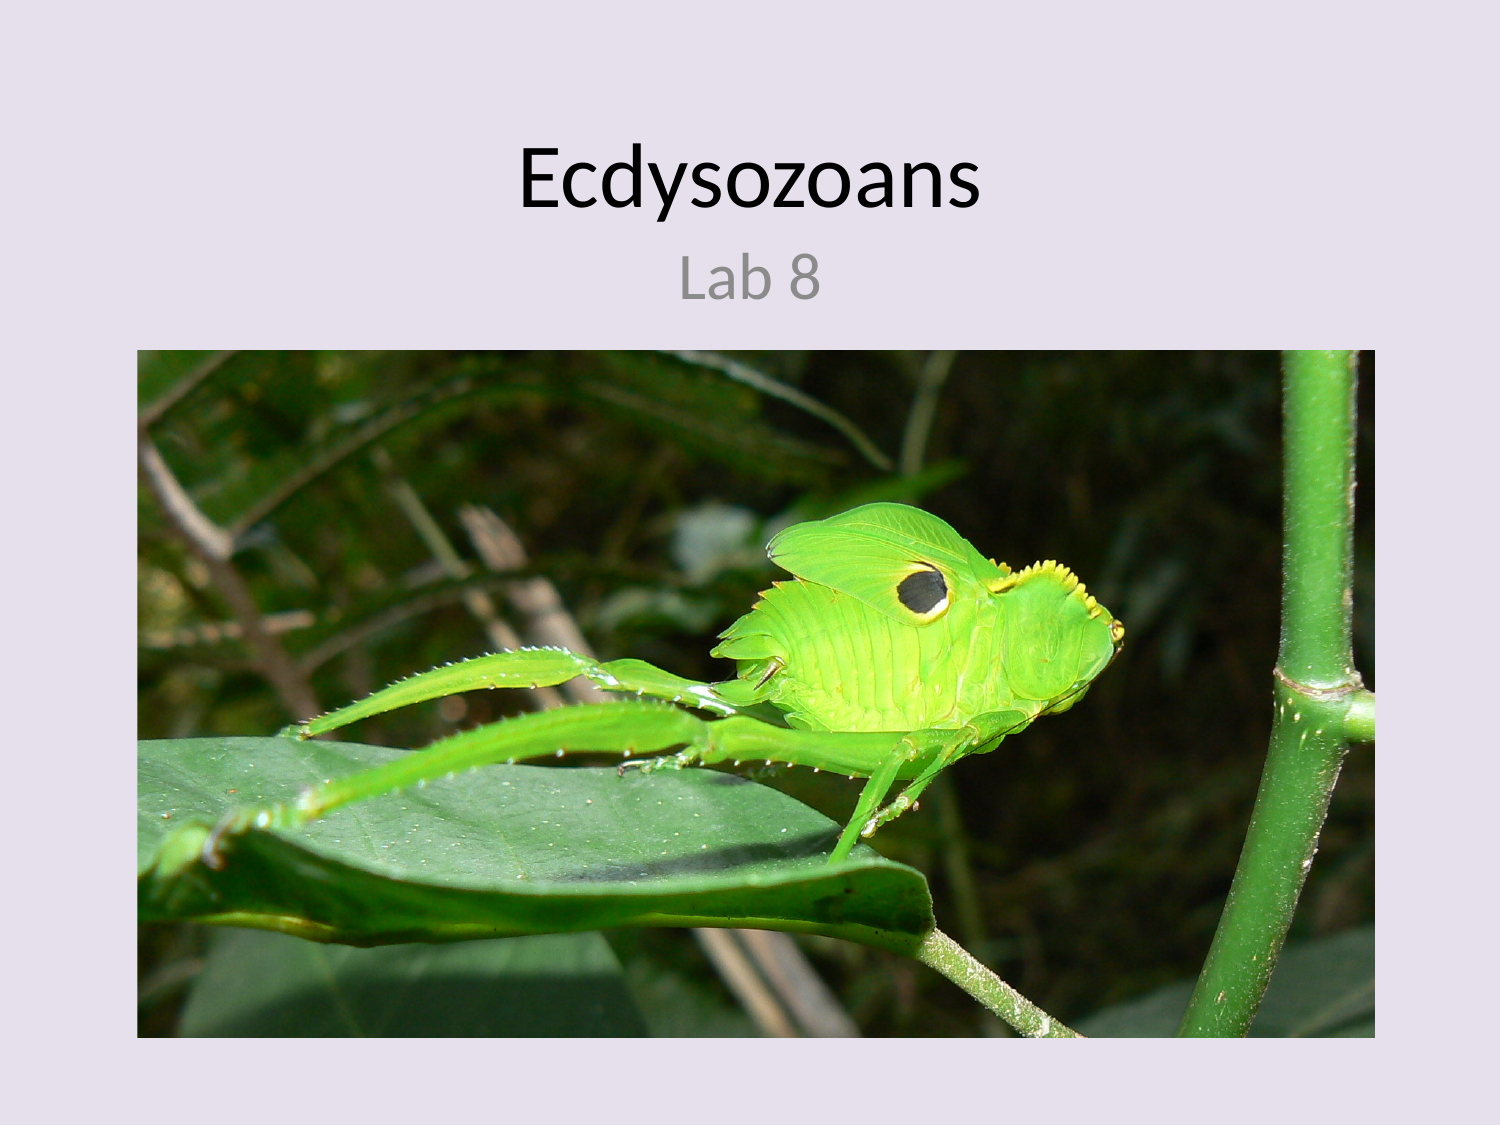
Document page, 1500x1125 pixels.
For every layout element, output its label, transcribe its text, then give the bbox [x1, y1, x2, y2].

picture [137, 349, 1376, 1038]
title Ecdysozoans [112, 50, 1388, 292]
subtitle Lab 8 [225, 224, 1275, 348]
